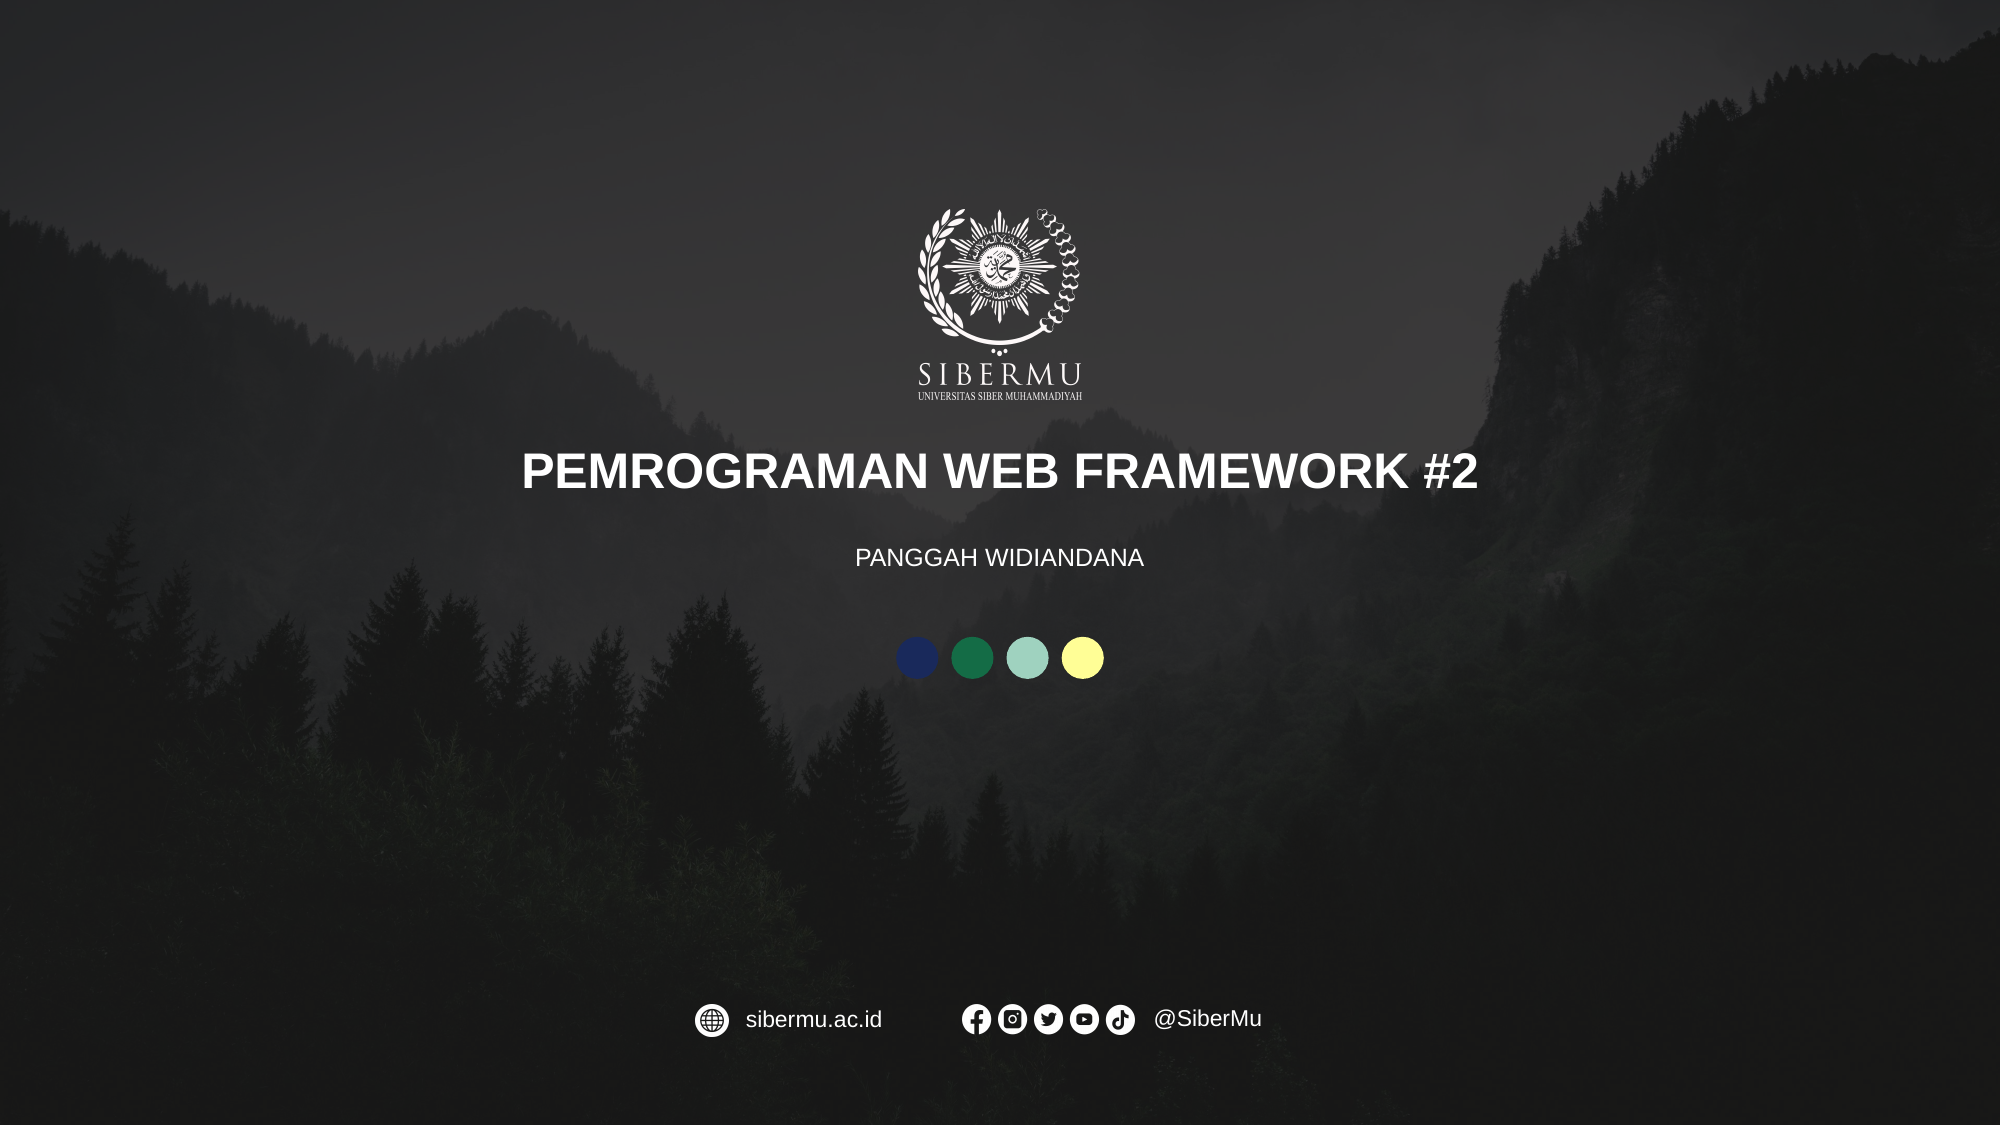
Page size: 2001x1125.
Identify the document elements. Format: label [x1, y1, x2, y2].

picture [0, 0, 2000, 1125]
text_box [695, 996, 1318, 1041]
text_box [896, 636, 1104, 679]
